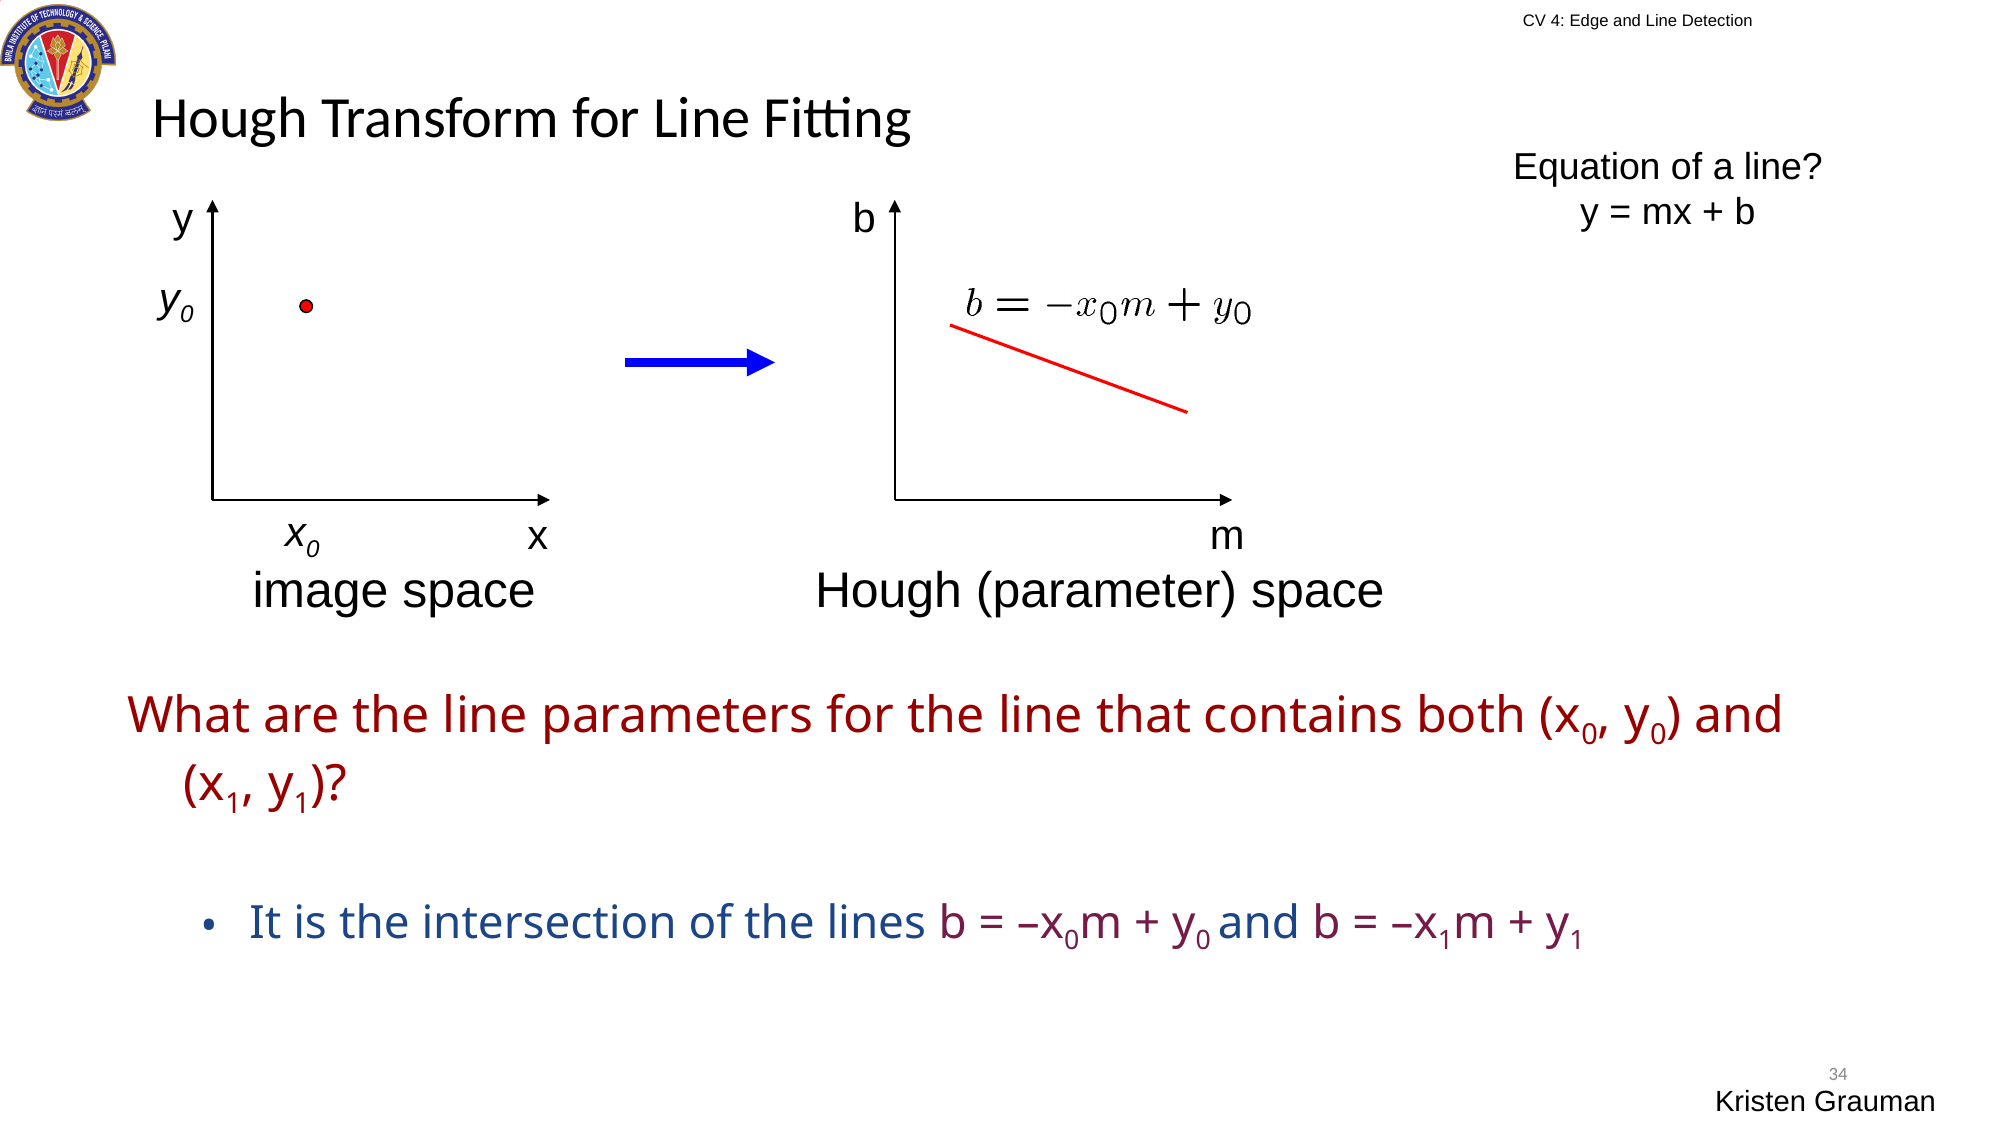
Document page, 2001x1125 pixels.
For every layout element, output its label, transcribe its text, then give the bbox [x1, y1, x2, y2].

picture [967, 287, 1252, 326]
text_box Kristen Grauman [1699, 1074, 2000, 1125]
text_box y0 [143, 263, 208, 335]
text_box x [512, 500, 564, 565]
title Hough Transform for Line Fitting [137, 34, 1811, 203]
text_box Hough (parameter) space [799, 549, 1407, 625]
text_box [949, 324, 1188, 413]
text_box [299, 299, 313, 313]
text_box b [837, 182, 891, 248]
text_box x0 [270, 509, 337, 570]
text_box m [1194, 500, 1260, 549]
text_box image space [237, 549, 552, 625]
slide_number 34 [1412, 1042, 1863, 1103]
text_box Equation of a line? y = mx + b [1461, 134, 1875, 240]
picture [0, 4, 116, 121]
text_box y [157, 182, 209, 248]
text_box What are the line parameters for the line that contains both (x0, y0) and (x1, y1)? It is the intersection of the lines b = –x0m + y0 and b = –x1m + y1 [112, 674, 1844, 988]
